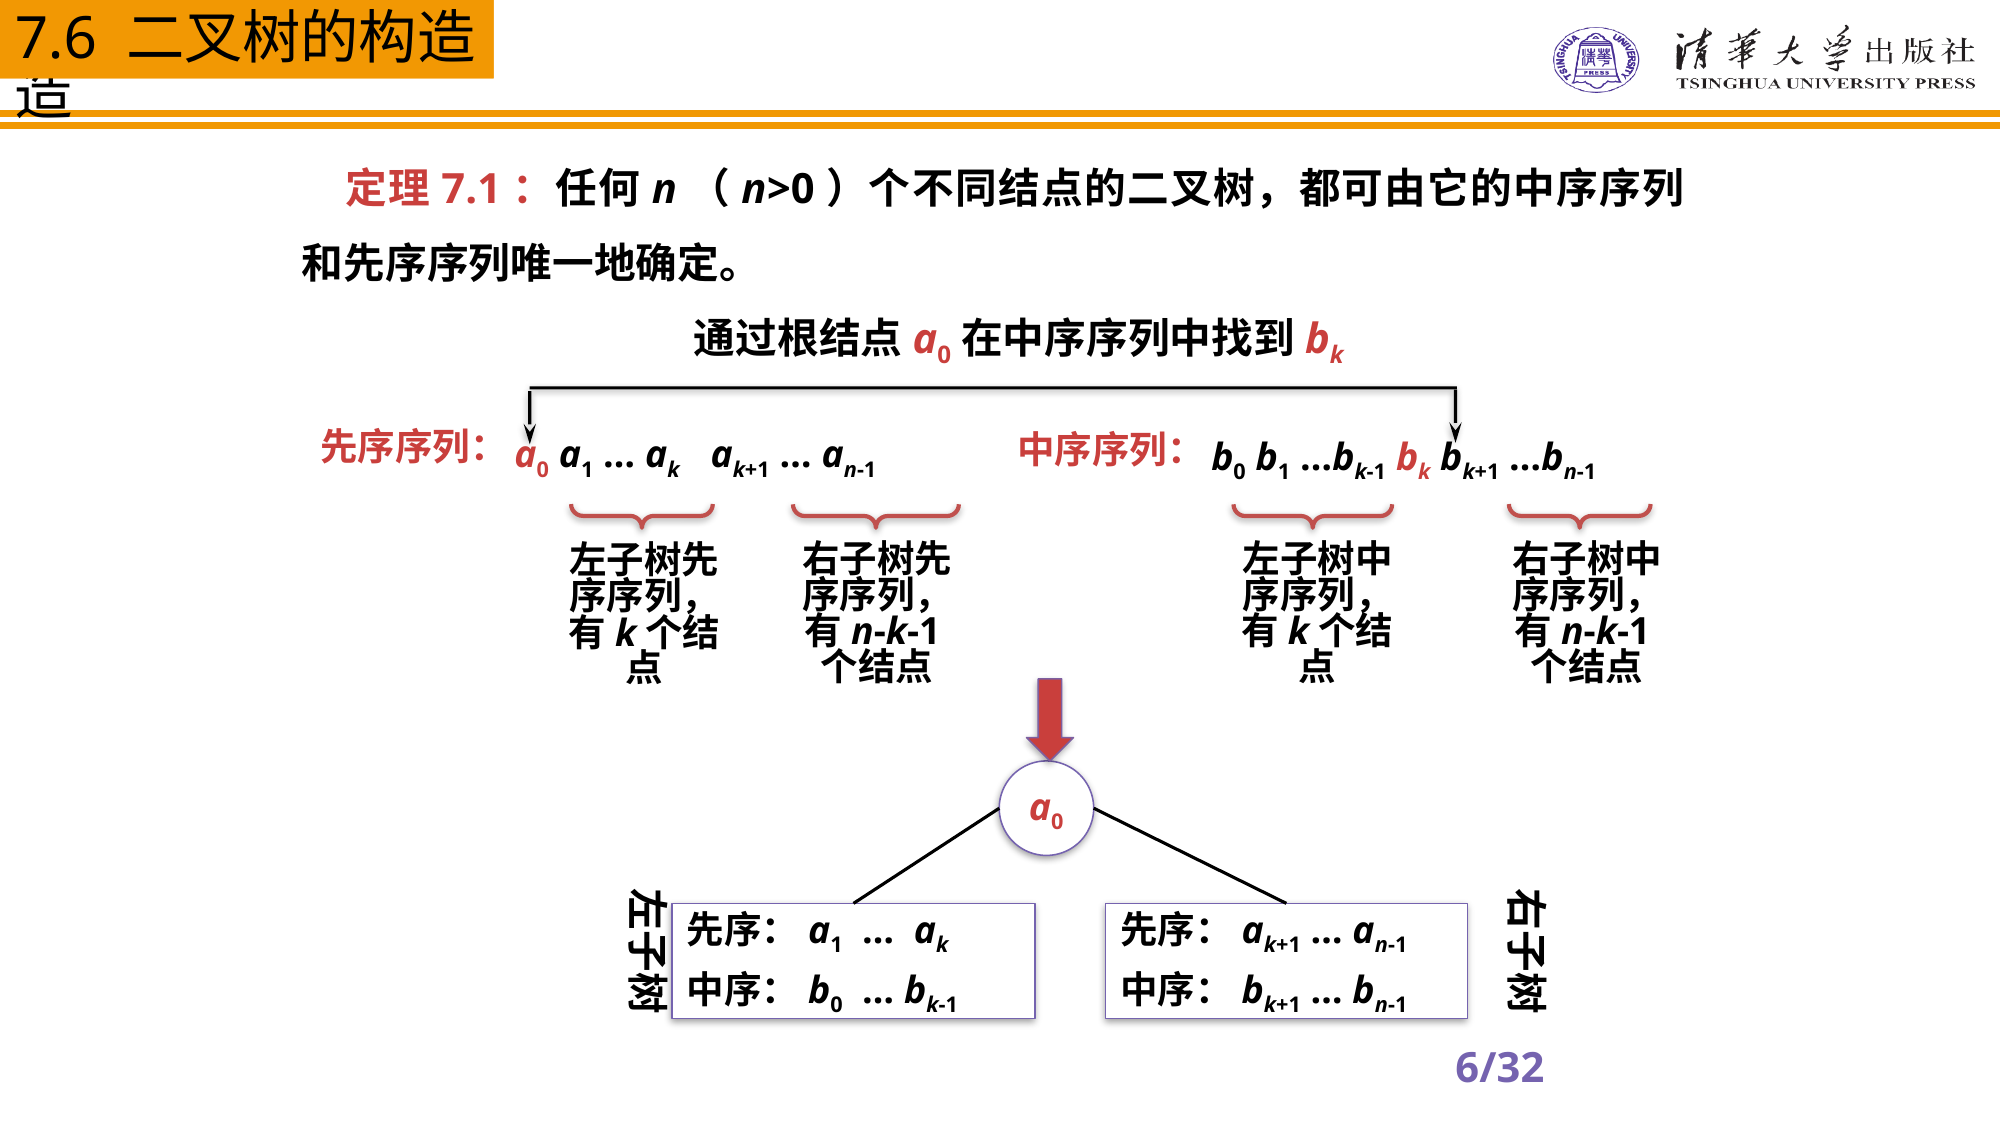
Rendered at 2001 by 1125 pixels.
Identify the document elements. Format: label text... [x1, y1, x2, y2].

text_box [853, 807, 1000, 904]
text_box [1093, 807, 1287, 904]
text_box [1453, 389, 1458, 423]
text_box 通过根结点a0在中序序列中找到bk [693, 316, 1356, 363]
text_box 6/32 [1325, 1042, 1675, 1103]
text_box 7.6 二叉树的构造 [0, 6, 520, 78]
text_box 中序序列： [998, 435, 1223, 472]
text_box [561, 503, 728, 691]
text_box 左子树 [601, 851, 672, 1051]
picture [1504, 0, 2001, 144]
text_box b0 b1 …bk-1 bk bk+1 …bn-1 [1211, 437, 1714, 479]
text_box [1233, 504, 1399, 690]
text_box a0 a1 … ak ak+1 … an-1 [514, 434, 999, 476]
text_box [523, 423, 537, 445]
text_box [529, 385, 1457, 391]
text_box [1497, 503, 1677, 690]
text_box 先序：a1 … ak 中序：b0 … bk-1 [672, 903, 1036, 1019]
text_box 先序序列： [301, 432, 520, 469]
text_box 先序：ak+1 … an-1 中序：bk+1 … bn-1 [1105, 903, 1468, 1019]
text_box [788, 504, 966, 690]
text_box 右子树 [1480, 851, 1551, 1042]
text_box [527, 394, 532, 425]
text_box [1449, 421, 1462, 443]
text_box 定理7.1：任何n（n>0）个不同结点的二叉树，都可由它的中序序列和先序序列唯一地确定。 [287, 129, 1700, 294]
text_box [0, 0, 496, 6]
text_box [1025, 678, 1075, 762]
text_box a0 [998, 760, 1095, 857]
